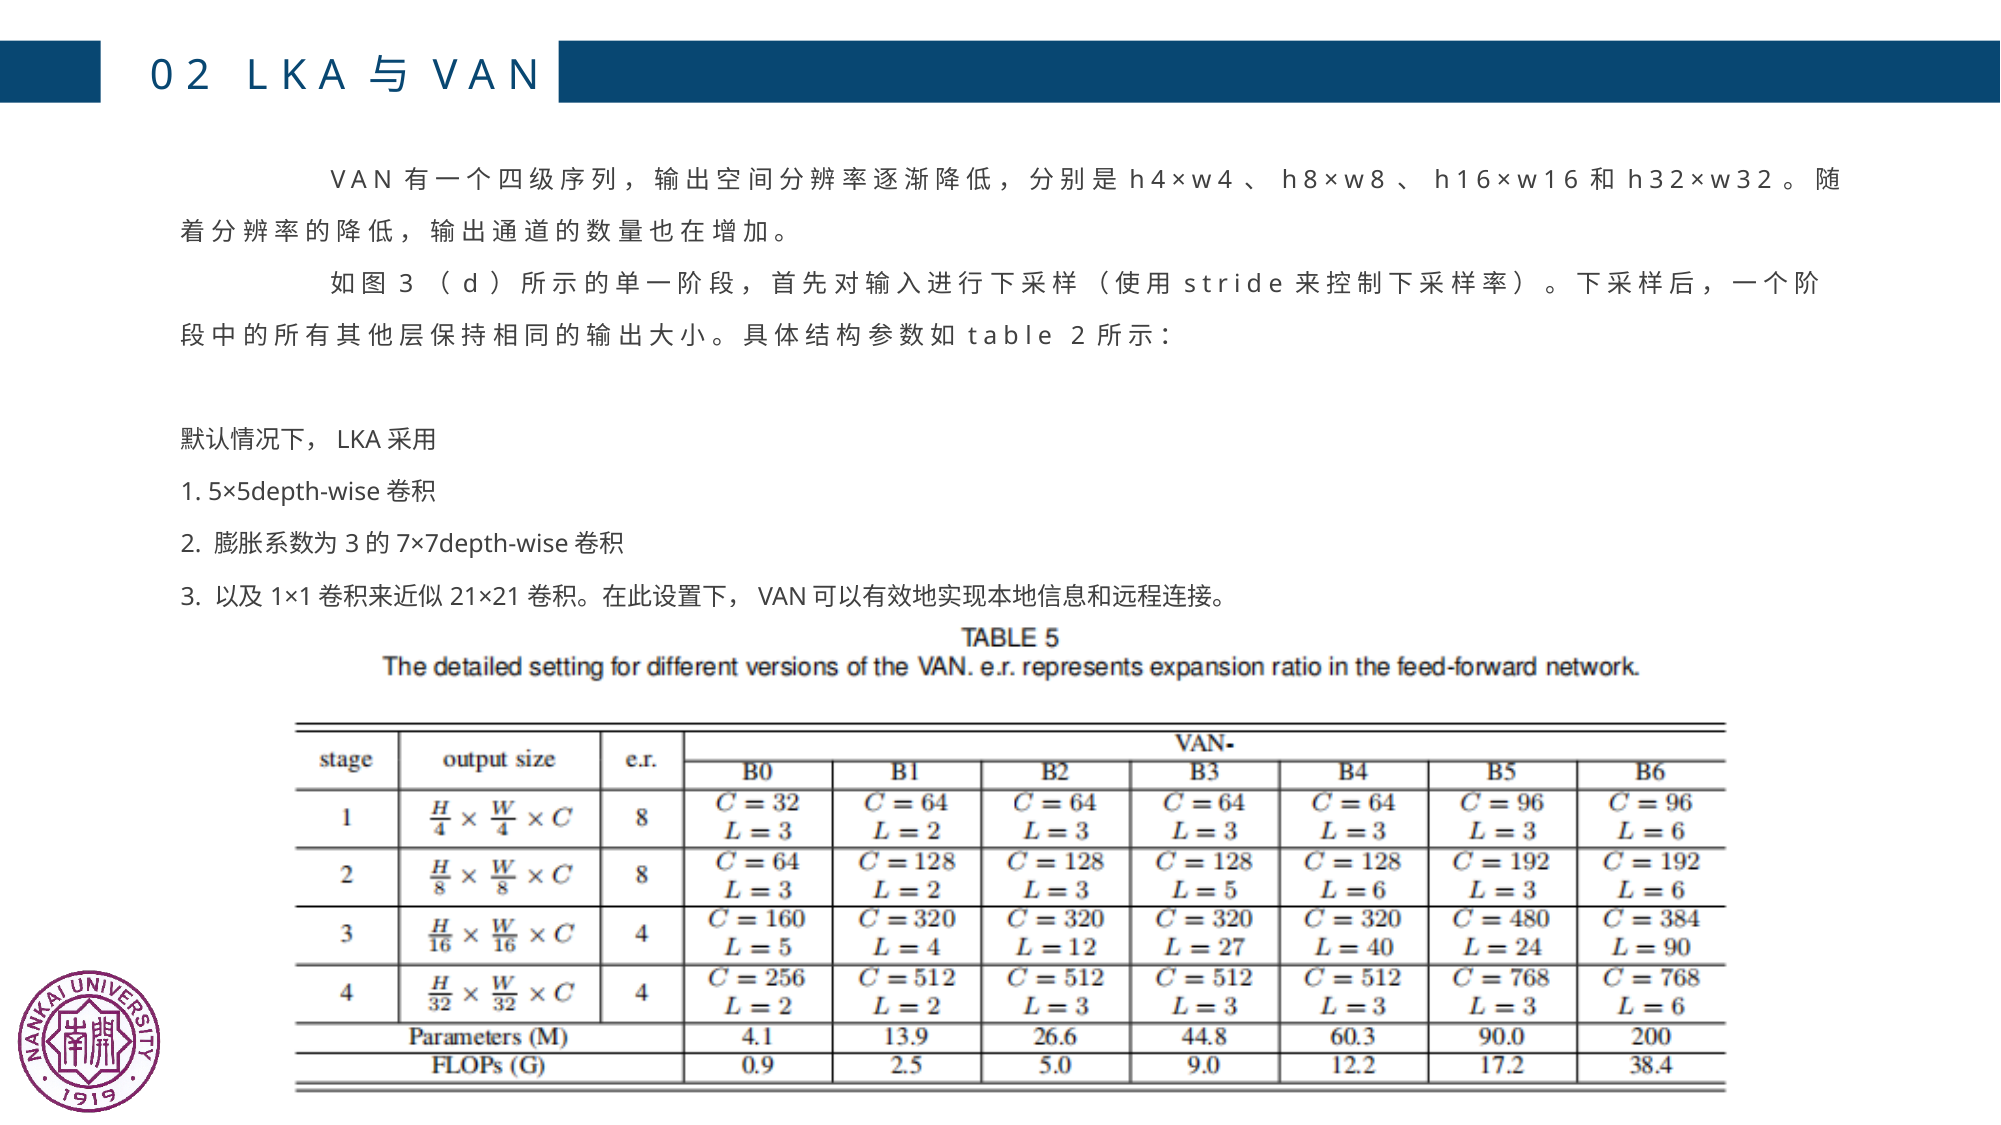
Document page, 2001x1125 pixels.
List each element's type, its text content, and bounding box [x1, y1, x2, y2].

text_box VAN有一个四级序列，输出空间分辨率逐渐降低，分别是h4×w4、h8×w8、h16×w16和h32×w32。随着分辨率的降低，输出通道的数量也在增加。 如图3（d）所示的单一阶段，首先对输入进行下采样（使用stride来控制下采样率）。下采样后，一个阶段中的所有其他层保持相同的输出大小。具体结构参数如table 2所示： 默认情况下，LKA采用 1. 5×5depth-wise卷积 2. 膨胀系数为3的7×7depth-wise卷积 3. 以及1×1卷积来近似21×21卷积。在此设置下，VAN可以有效地实现本地信息和远程连接。 [165, 133, 1863, 618]
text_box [0, 40, 2000, 107]
picture [11, 964, 166, 1119]
picture [280, 607, 1748, 1125]
